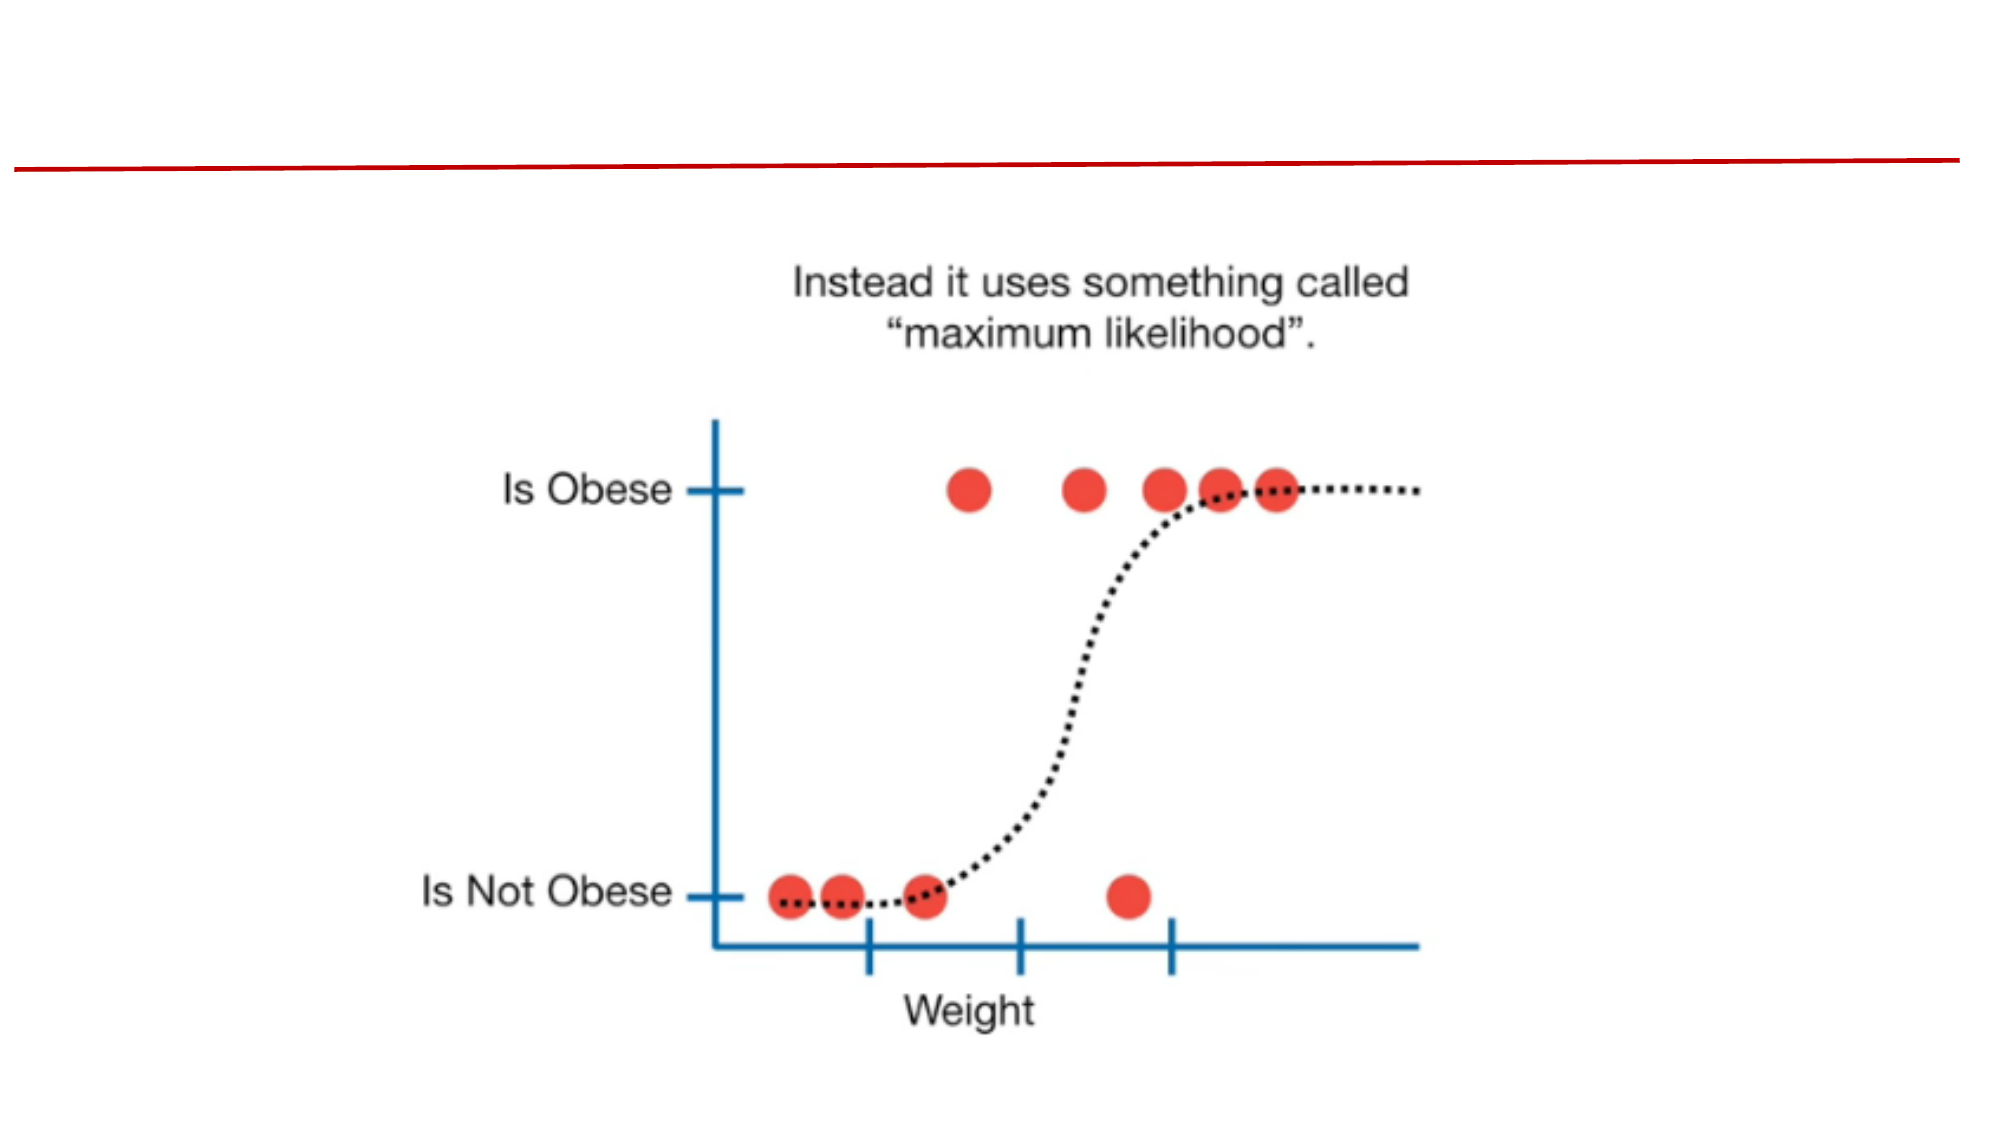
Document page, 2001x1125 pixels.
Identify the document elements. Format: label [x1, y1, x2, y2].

picture [365, 212, 1500, 1059]
text_box [14, 160, 1960, 170]
